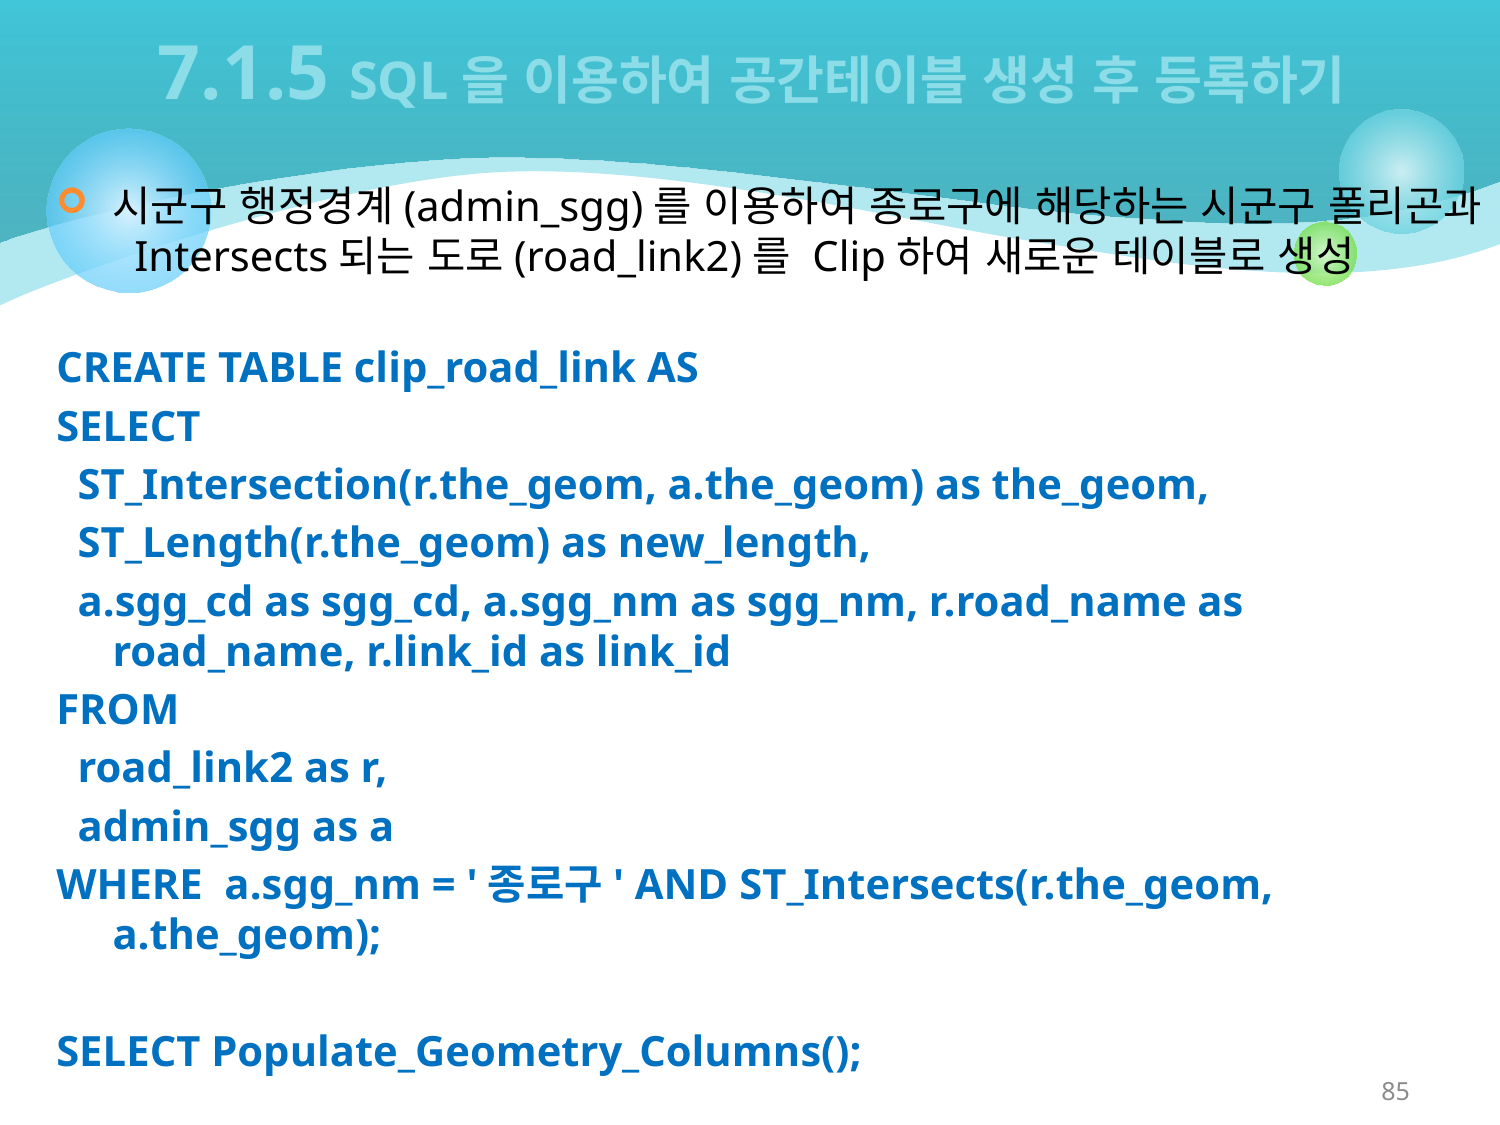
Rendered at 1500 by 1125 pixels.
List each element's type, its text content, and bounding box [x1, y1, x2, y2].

list 시군구 행정경계(admin_sgg)를 이용하여 종로구에 해당하는 시군구 폴리곤과 Intersects되는 도로(road_link2)를 Clip하여 새로운 테이블로 생성 CREATE TABLE clip_road_link AS SELECT ST_Intersection(r.the_geom, a.the_geom) as the_geom, ST_Length(r.the_geom) as new_length, a.sgg_cd as sgg_cd, a.sgg_nm as sgg_nm, r.road_name as road_name, r.link_id as link_id FROM road_link2 as r, admin_sgg as a WHERE a.sgg_nm = '종로구' AND ST_Intersects(r.the_geom, a.the_geom); SELECT Populate_Geometry_Columns(); [41, 172, 1500, 1059]
slide_number 85 [1074, 1072, 1425, 1113]
title 7.1.5 SQL을 이용하여 공간테이블 생성 후 등록하기 [76, 20, 1427, 172]
